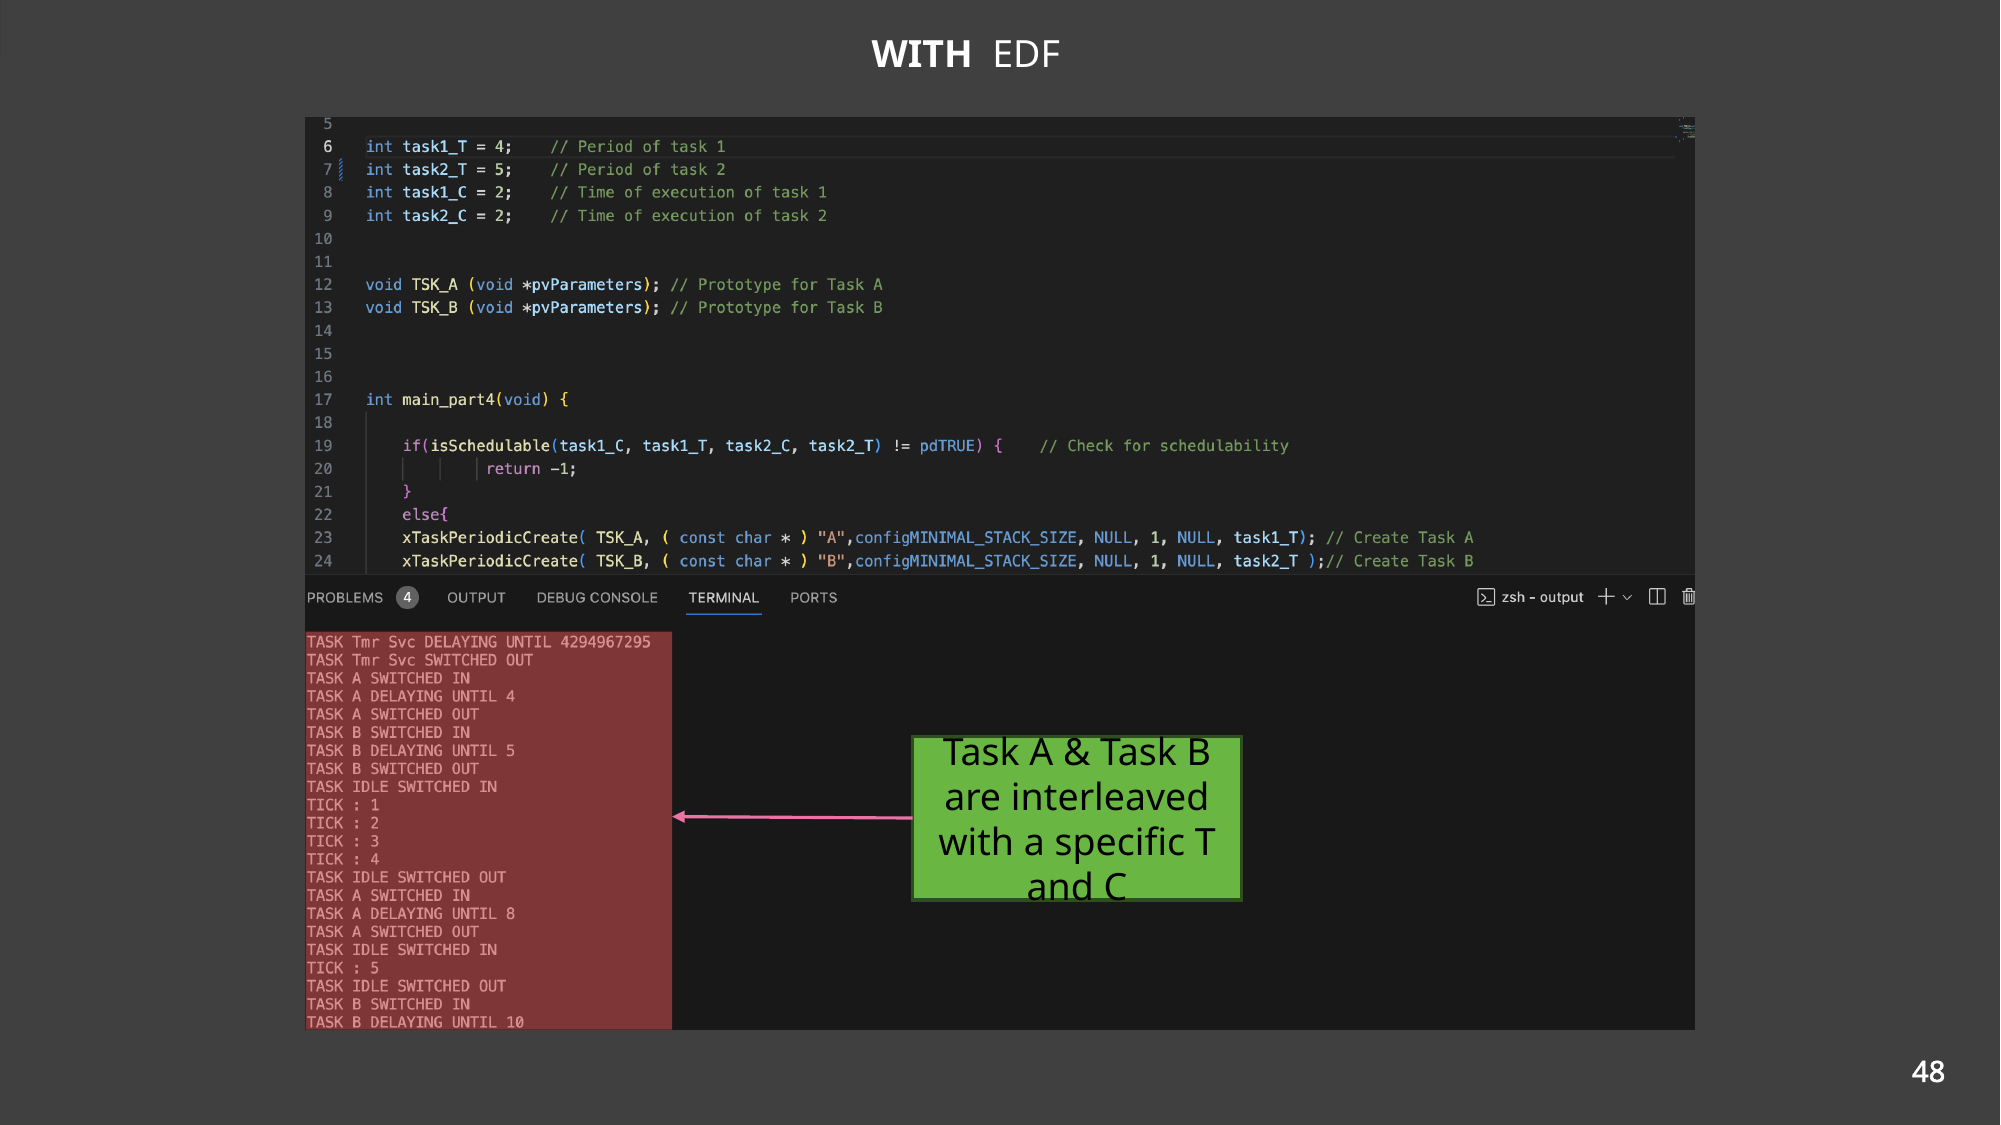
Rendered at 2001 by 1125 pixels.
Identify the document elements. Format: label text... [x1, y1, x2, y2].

slide_number 48 [1875, 1042, 1961, 1103]
text_box [0, 0, 2000, 1125]
text_box WITH EDF [856, 23, 1242, 117]
picture [305, 117, 1695, 1031]
